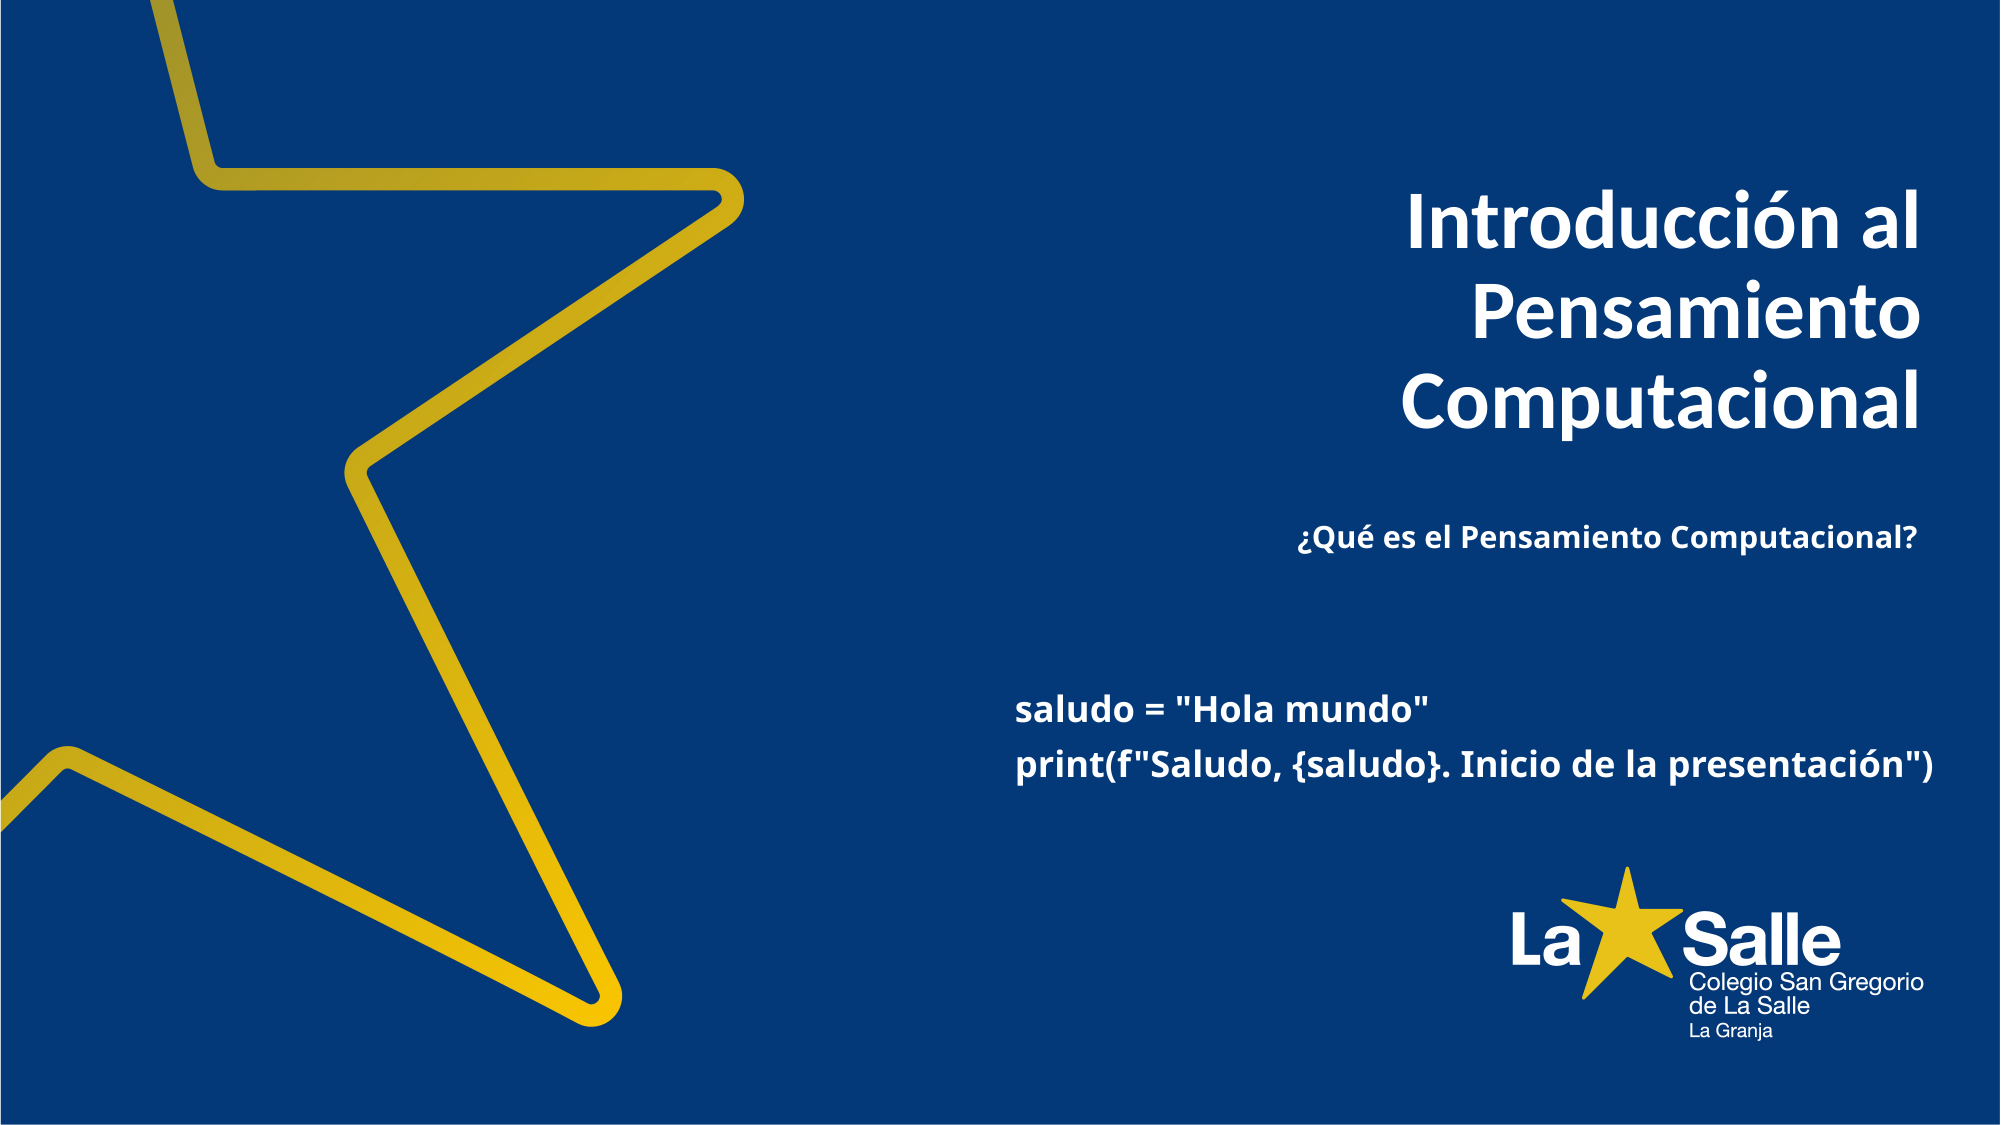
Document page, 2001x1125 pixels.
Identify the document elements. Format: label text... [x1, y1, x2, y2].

subtitle ¿Qué es el Pensamiento Computacional? [1266, 514, 1933, 567]
title Introducción al Pensamiento Computacional [1266, 62, 1938, 455]
text_box saludo = "Hola mundo" print(f"Saludo, {saludo}. Inicio de la presentación") [999, 683, 2000, 820]
picture [0, 0, 2000, 1125]
